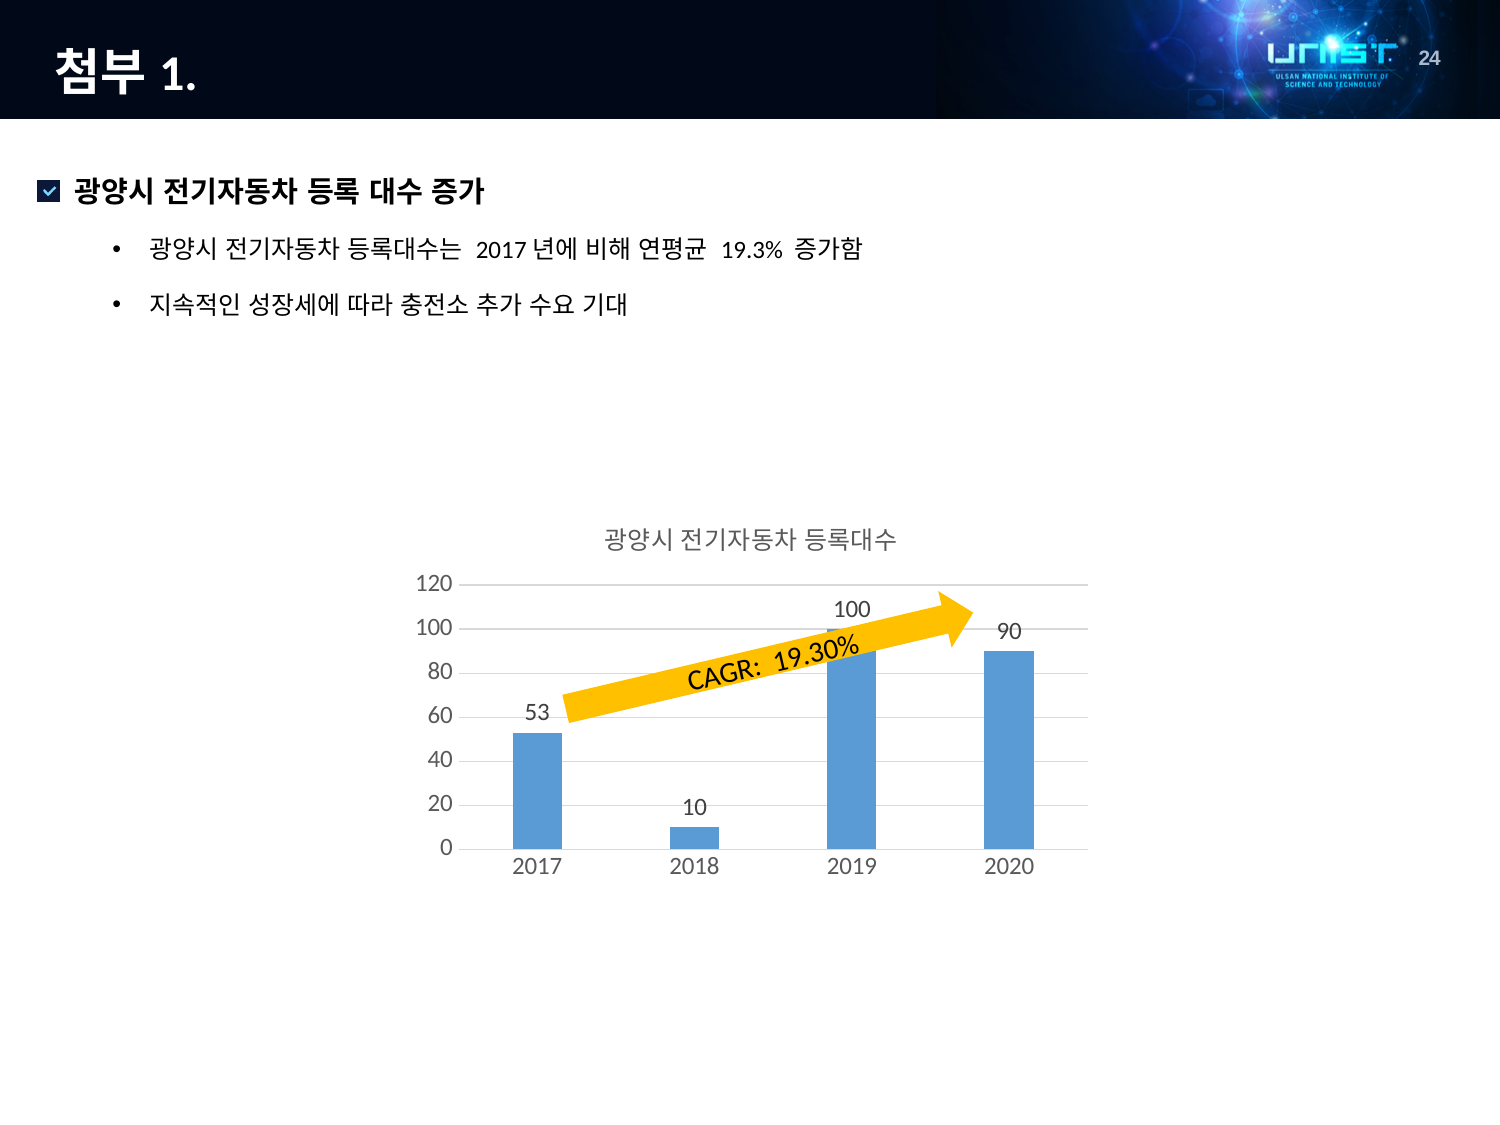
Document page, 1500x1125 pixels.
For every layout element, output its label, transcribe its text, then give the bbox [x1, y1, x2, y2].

picture [37, 180, 58, 202]
picture [0, 0, 1500, 119]
list 광양시 전기자동차 등록 대수 증가 광양시 전기자동차 등록대수는 2017년에 비해 연평균 19.3% 증가함 지속적인 성장세에 따라 충전소 추가 수요 기대 [22, 148, 1478, 1096]
title 첨부1. [40, 29, 1235, 119]
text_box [401, 496, 1102, 889]
